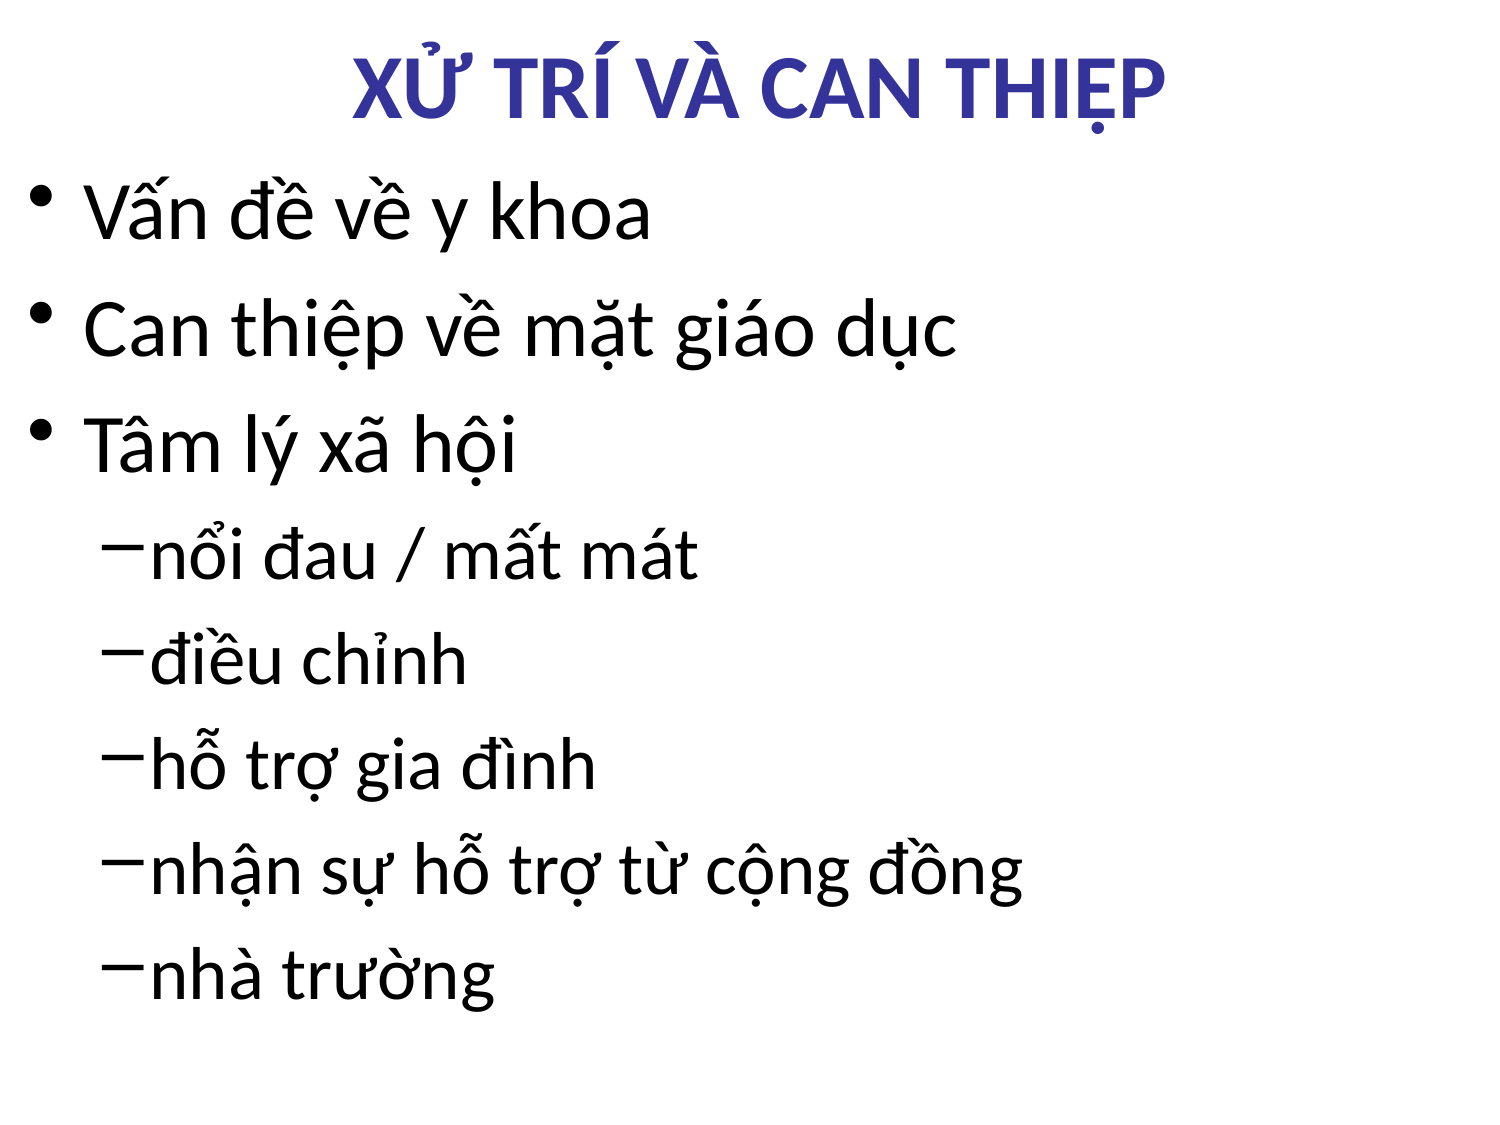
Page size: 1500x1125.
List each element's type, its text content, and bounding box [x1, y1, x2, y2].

list Vấn đề về y khoa Can thiệp về mặt giáo dục Tâm lý xã hội nổi đau / mất mát điều chỉnh hỗ trợ gia đình nhận sự hỗ trợ từ cộng đồng nhà trường [12, 148, 1475, 1103]
title XỬ TRÍ VÀ CAN THIỆP [37, 26, 1463, 138]
